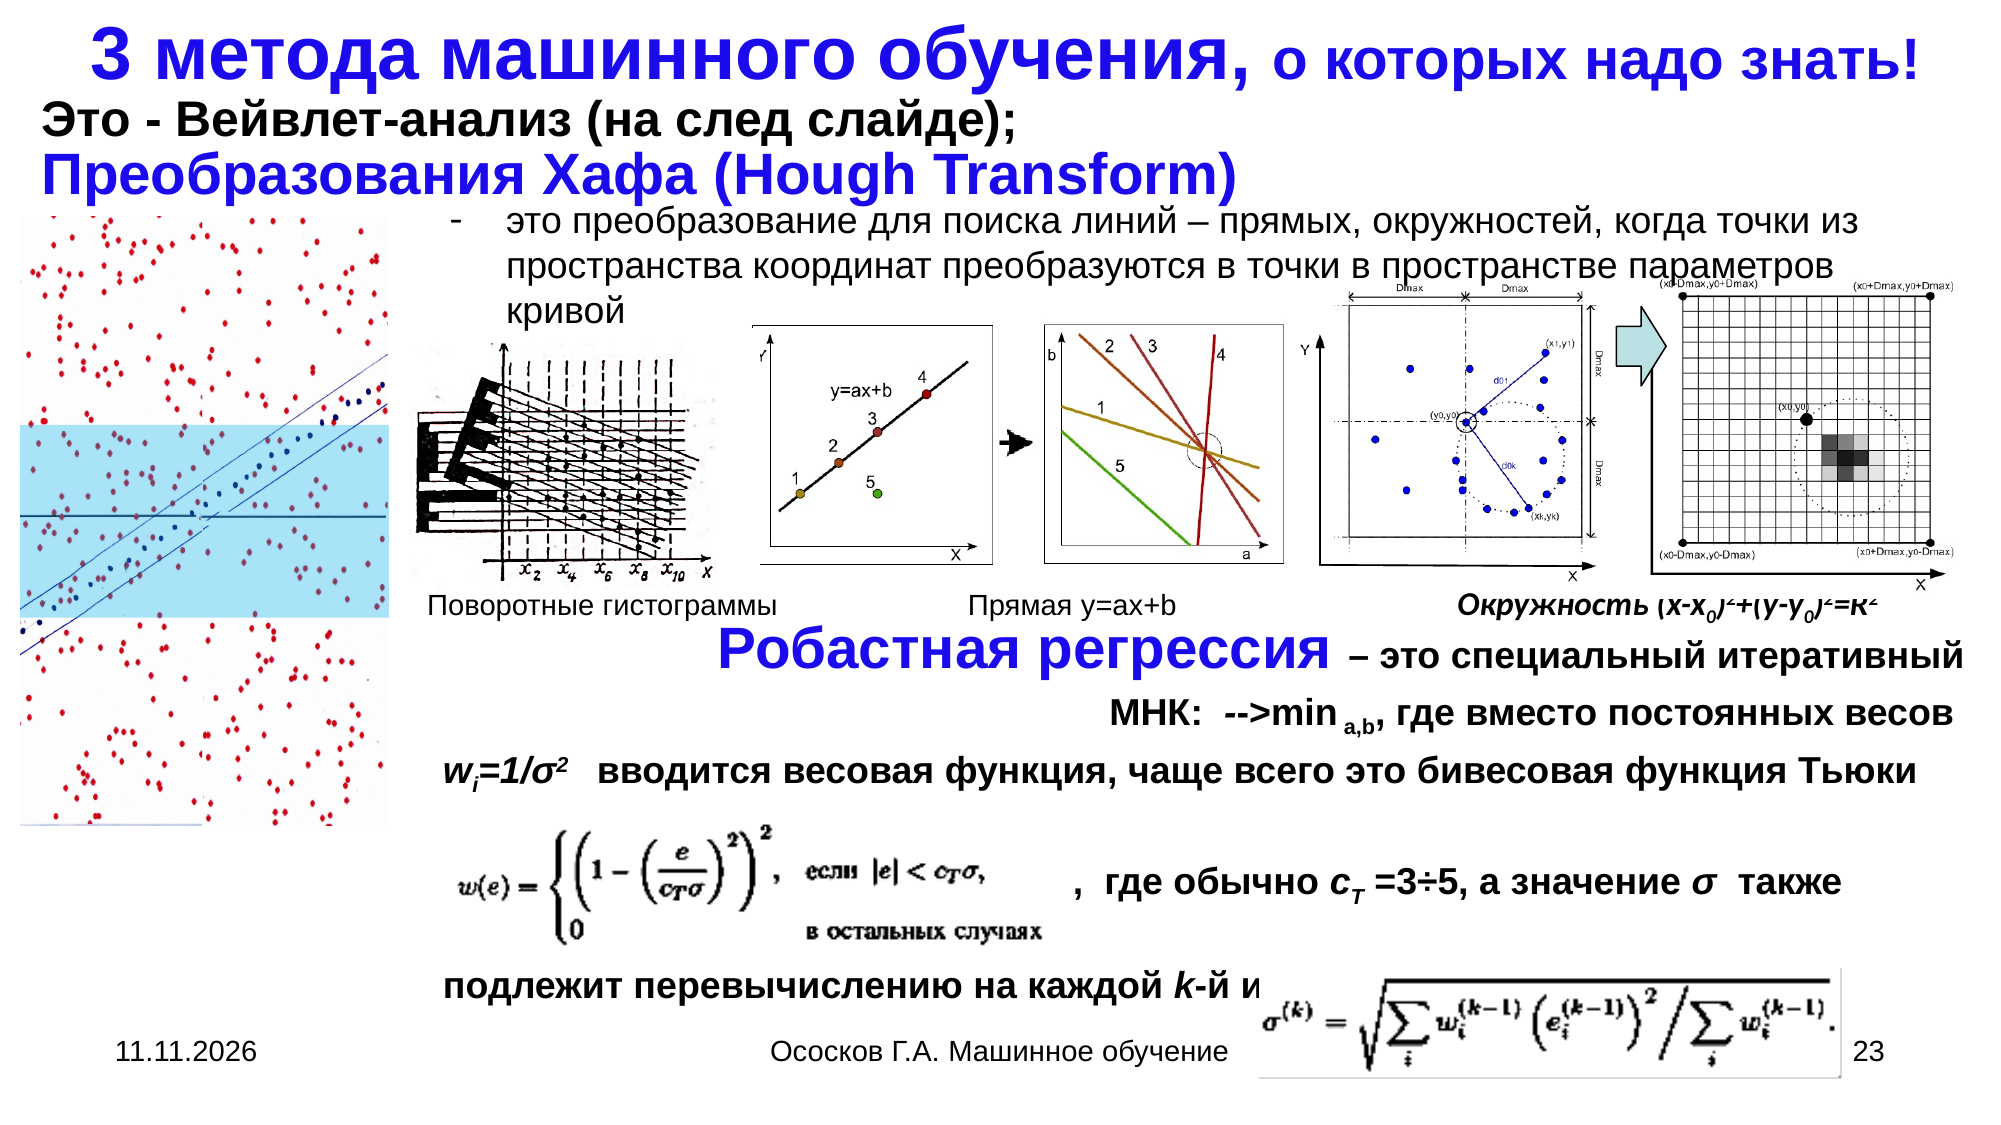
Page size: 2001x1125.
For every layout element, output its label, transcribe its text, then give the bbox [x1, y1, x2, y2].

text_box Это - Вейвлет-анализ (на след слайде); Преобразования Хафа (Hough Transform) [26, 88, 1961, 214]
picture [1259, 968, 1844, 1081]
picture [1299, 279, 1605, 584]
footer Ососков Г.А. Машинное обучение [683, 1024, 1317, 1103]
picture [19, 216, 1289, 826]
slide_number 23 [1433, 1024, 1900, 1103]
text_box Поворотные гистограммы Прямая y=ax+b Окружность (x-x0)2+(y-y0)2=R2 [412, 574, 1990, 635]
text_box это преобразование для поиска линий – прямых, окружностей, когда точки из пространства координат преобразуются в точки в пространстве параметров кривой [435, 188, 1967, 338]
picture [447, 813, 1044, 949]
picture [1633, 275, 1961, 600]
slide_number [99, 1024, 567, 1103]
title 3 метода машинного обучения, о которых надо знать! [75, 2, 1978, 97]
text_box [1616, 338, 1628, 367]
